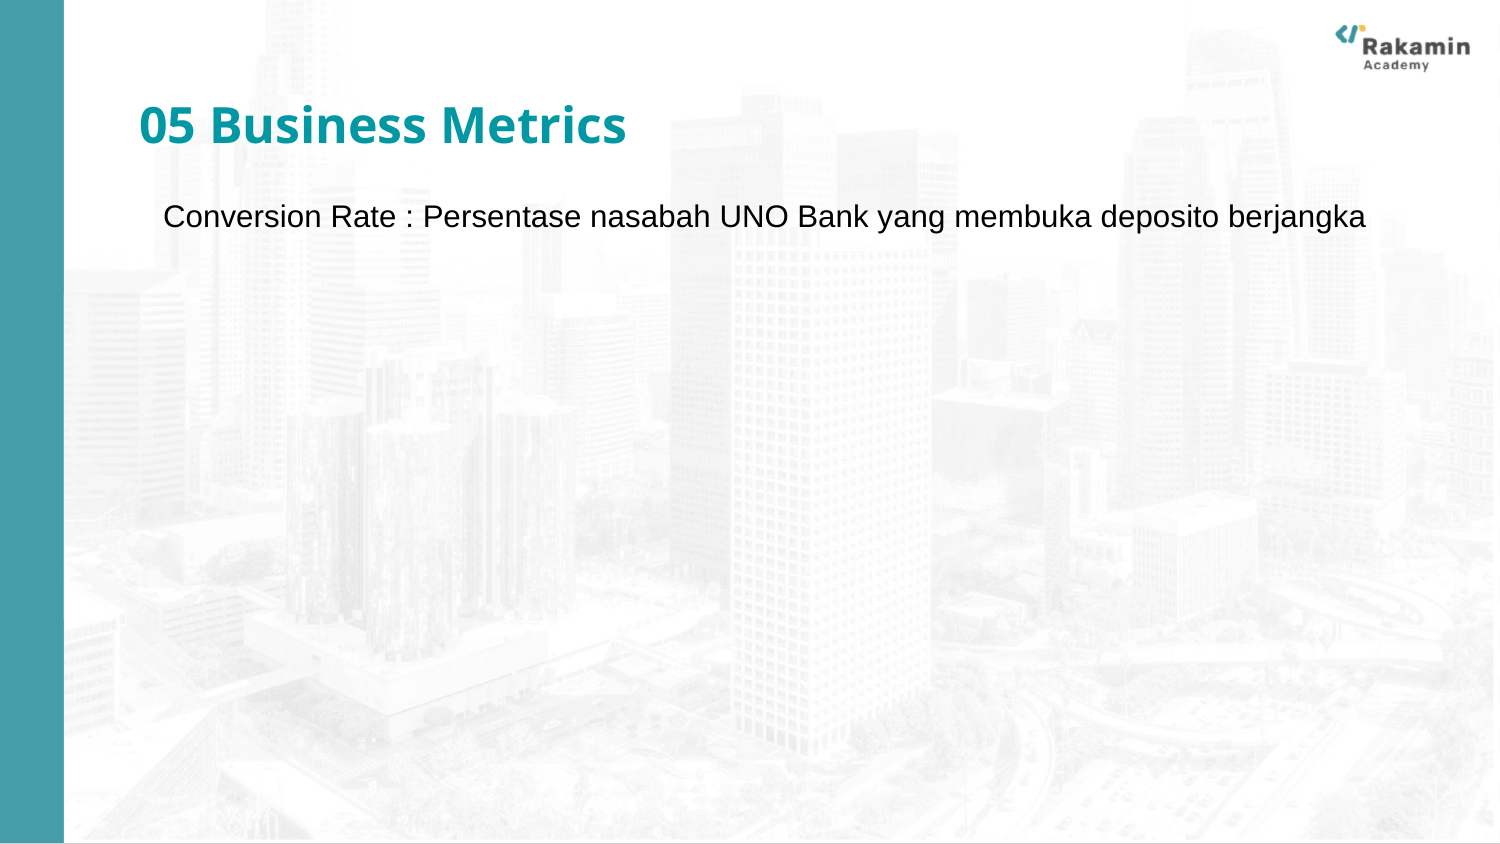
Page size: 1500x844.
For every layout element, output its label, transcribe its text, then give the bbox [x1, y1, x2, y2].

text_box Conversion Rate : Persentase nasabah UNO Bank yang membuka deposito berjangka [151, 190, 1412, 240]
picture [0, 0, 1500, 844]
text_box 05 Business Metrics [128, 85, 1033, 159]
